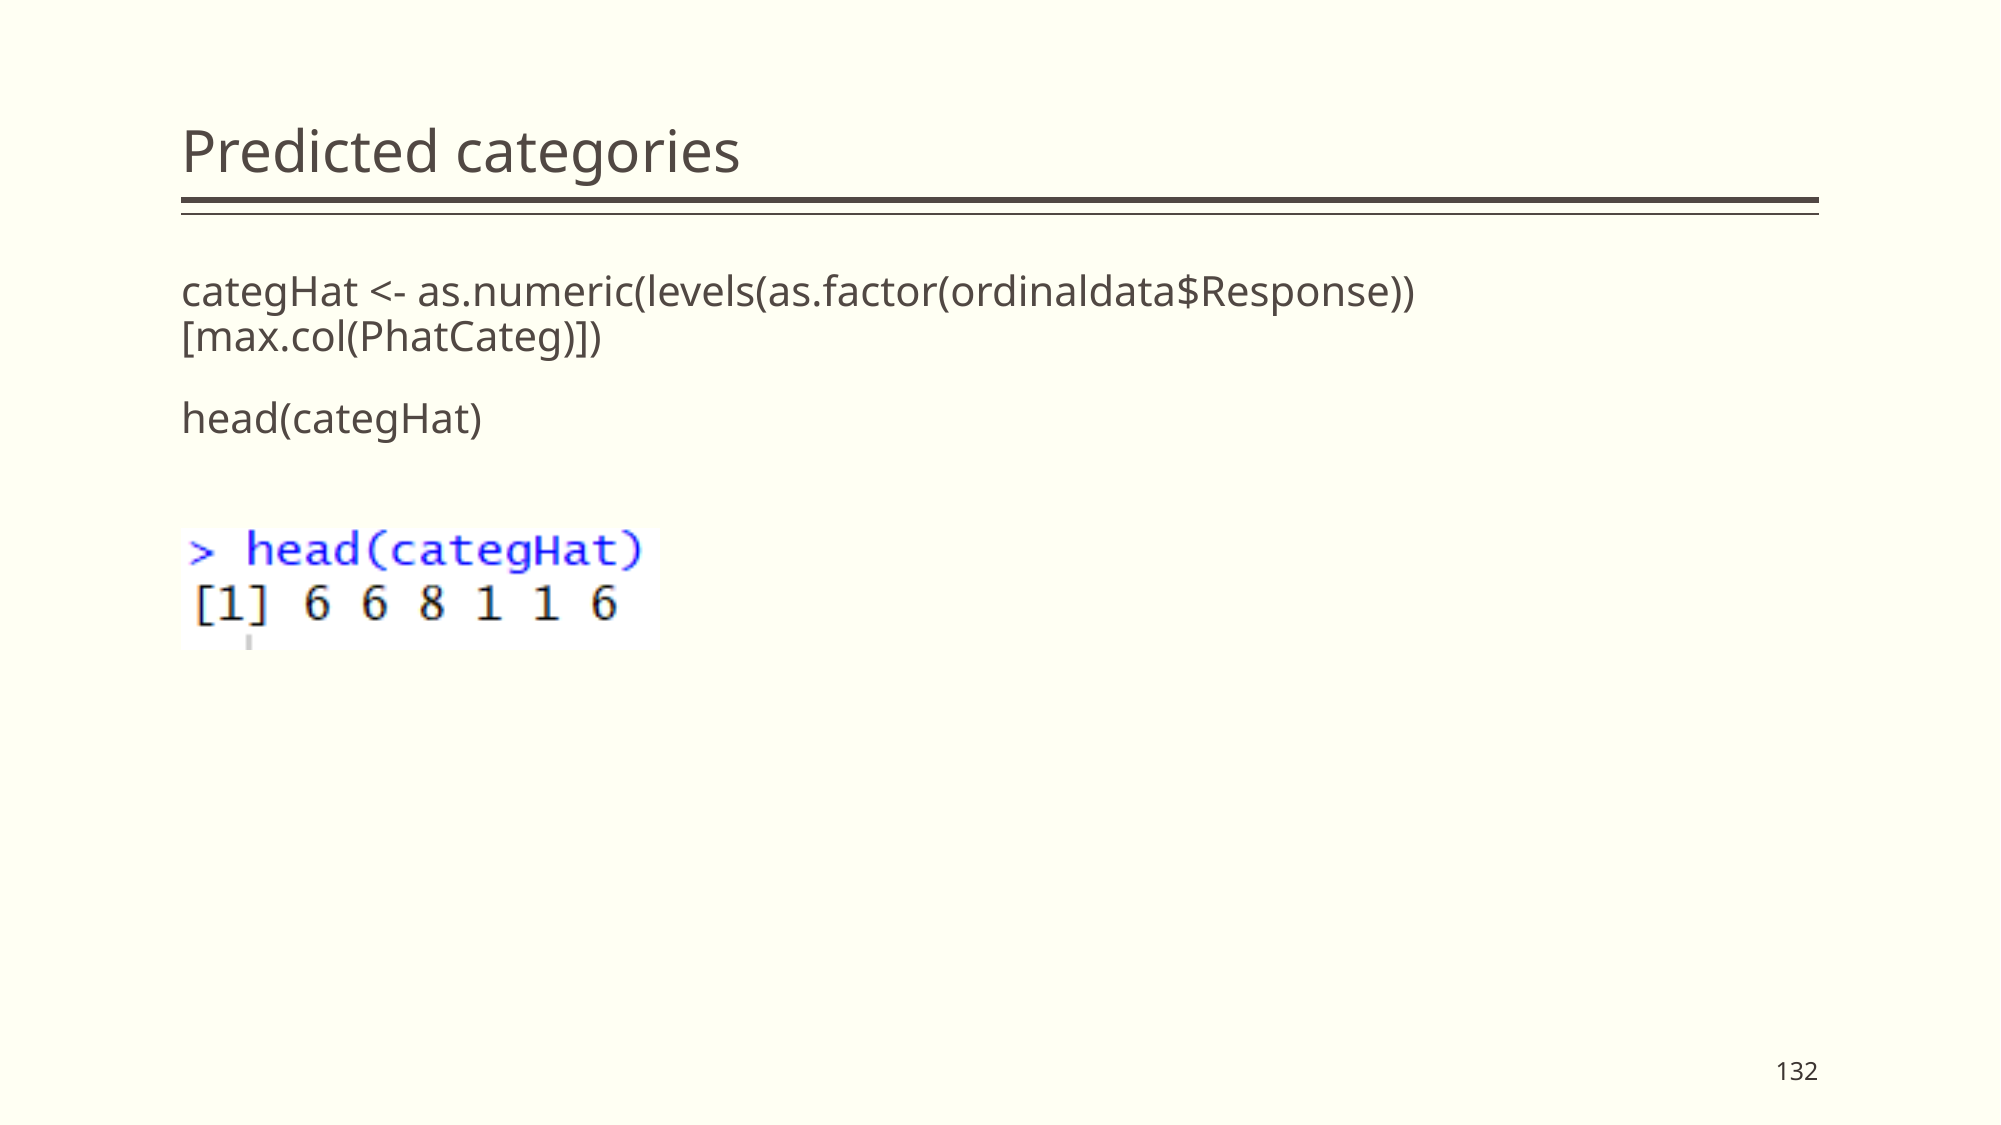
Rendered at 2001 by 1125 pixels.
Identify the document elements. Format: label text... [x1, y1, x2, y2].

list categHat <- as.numeric(levels(as.factor(ordinaldata$Response))[max.col(PhatCateg)]) head(categHat) [181, 262, 1819, 1013]
picture [181, 528, 660, 650]
title Predicted categories [181, 12, 1819, 193]
slide_number 132 [1518, 1042, 1819, 1103]
